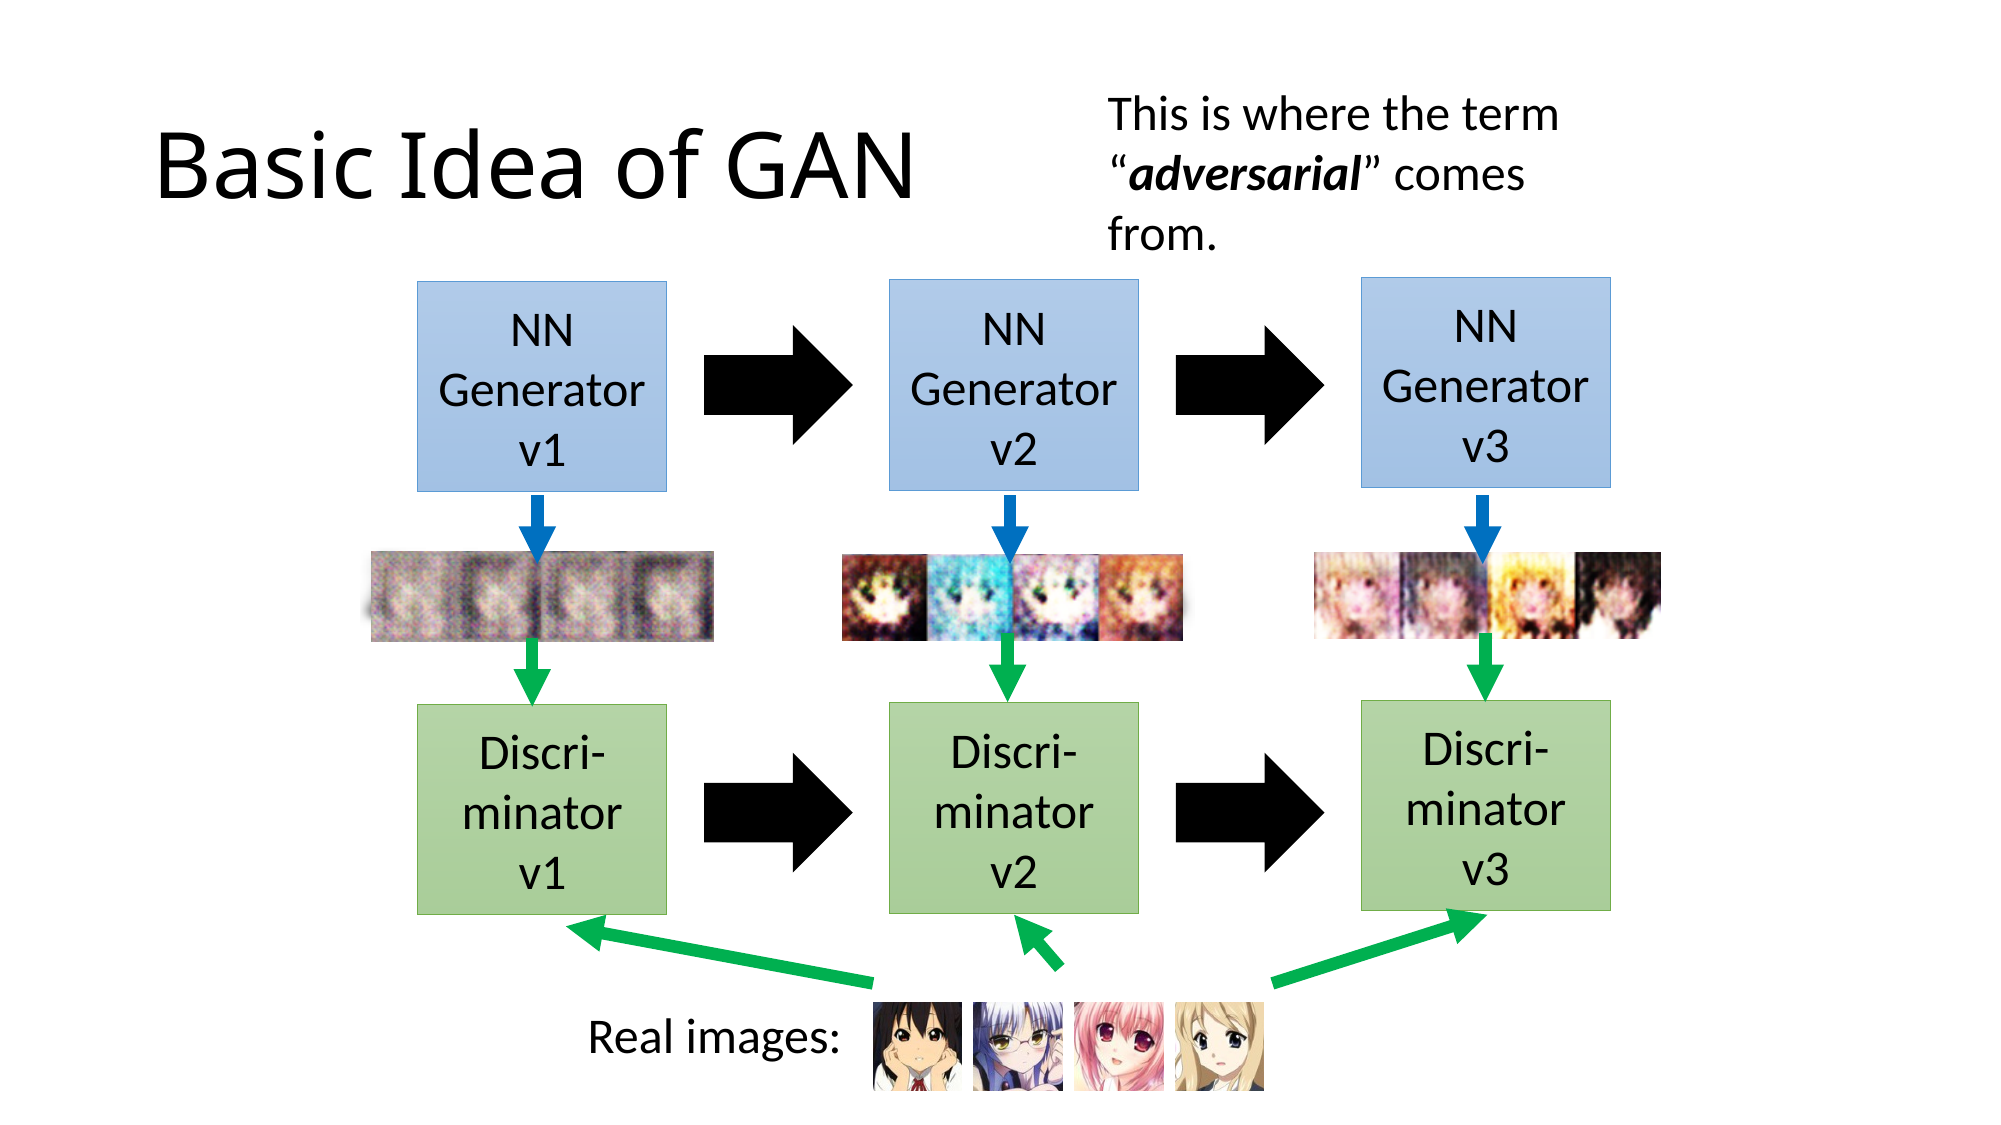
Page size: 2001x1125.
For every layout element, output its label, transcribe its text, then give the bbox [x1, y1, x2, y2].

title Basic Idea of GAN [137, 59, 1863, 278]
picture [1314, 552, 1661, 639]
picture [872, 1002, 962, 1092]
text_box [1014, 914, 1060, 968]
text_box Real images: [573, 996, 873, 1072]
text_box NN Generator v1 [417, 281, 667, 492]
text_box Discri-minator v1 [417, 704, 667, 915]
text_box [565, 926, 874, 984]
picture [1074, 1002, 1164, 1092]
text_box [1272, 914, 1488, 984]
text_box [704, 325, 853, 446]
text_box NN Generator v3 [1361, 277, 1611, 488]
text_box [1175, 325, 1325, 446]
text_box Discri-minator v2 [889, 702, 1139, 914]
picture [973, 1002, 1063, 1092]
text_box [1175, 752, 1325, 873]
picture [833, 545, 1195, 641]
picture [1175, 1002, 1264, 1092]
text_box This is where the term “adversarial” comes from. [1092, 73, 1659, 268]
text_box NN Generator v2 [889, 279, 1139, 491]
picture [360, 547, 714, 642]
text_box Discri-minator v3 [1361, 700, 1611, 911]
text_box [704, 752, 853, 873]
